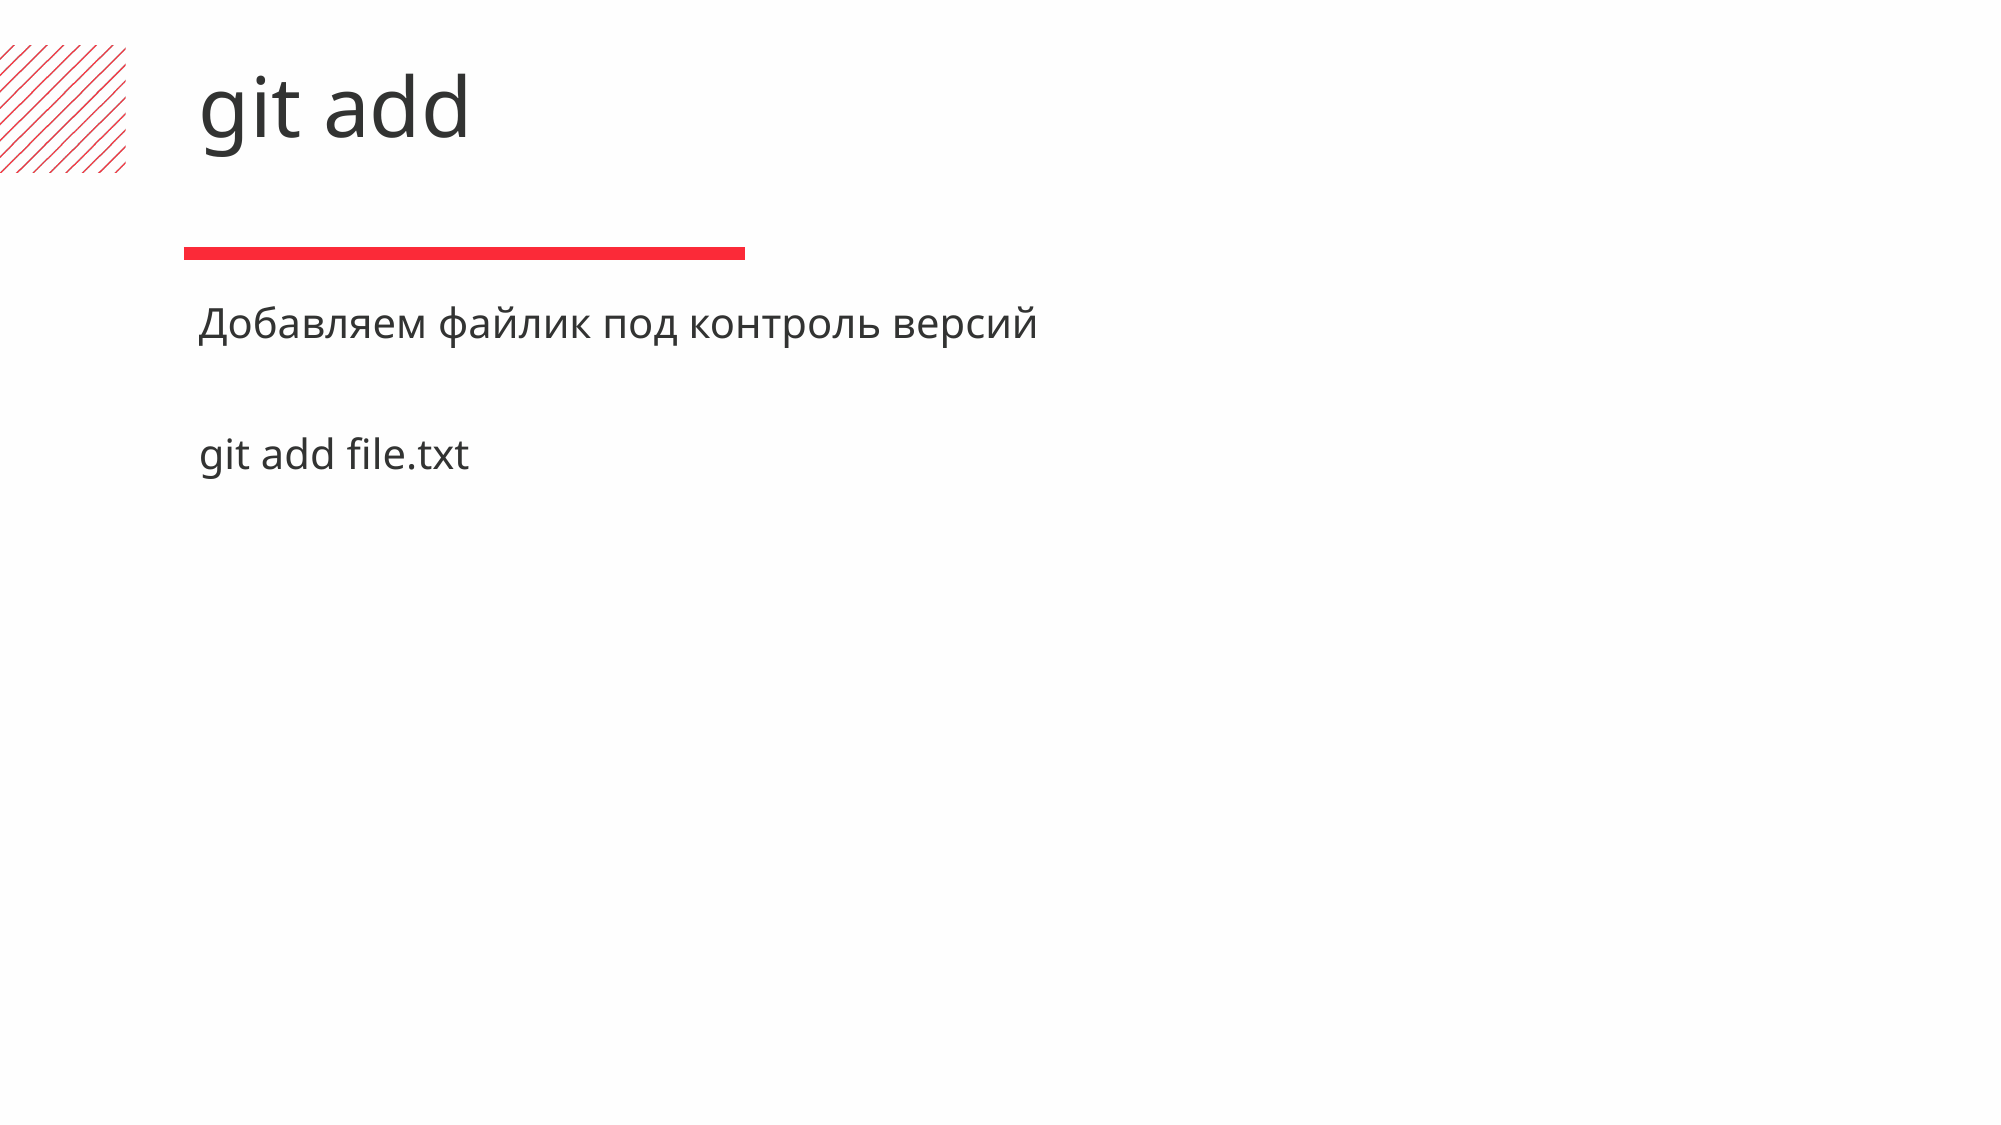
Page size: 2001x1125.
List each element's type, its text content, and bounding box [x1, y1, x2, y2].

list git add [183, 58, 1780, 194]
list Добавляем файлик под контроль версий git add file.txt [183, 294, 1796, 944]
picture [0, 45, 126, 173]
